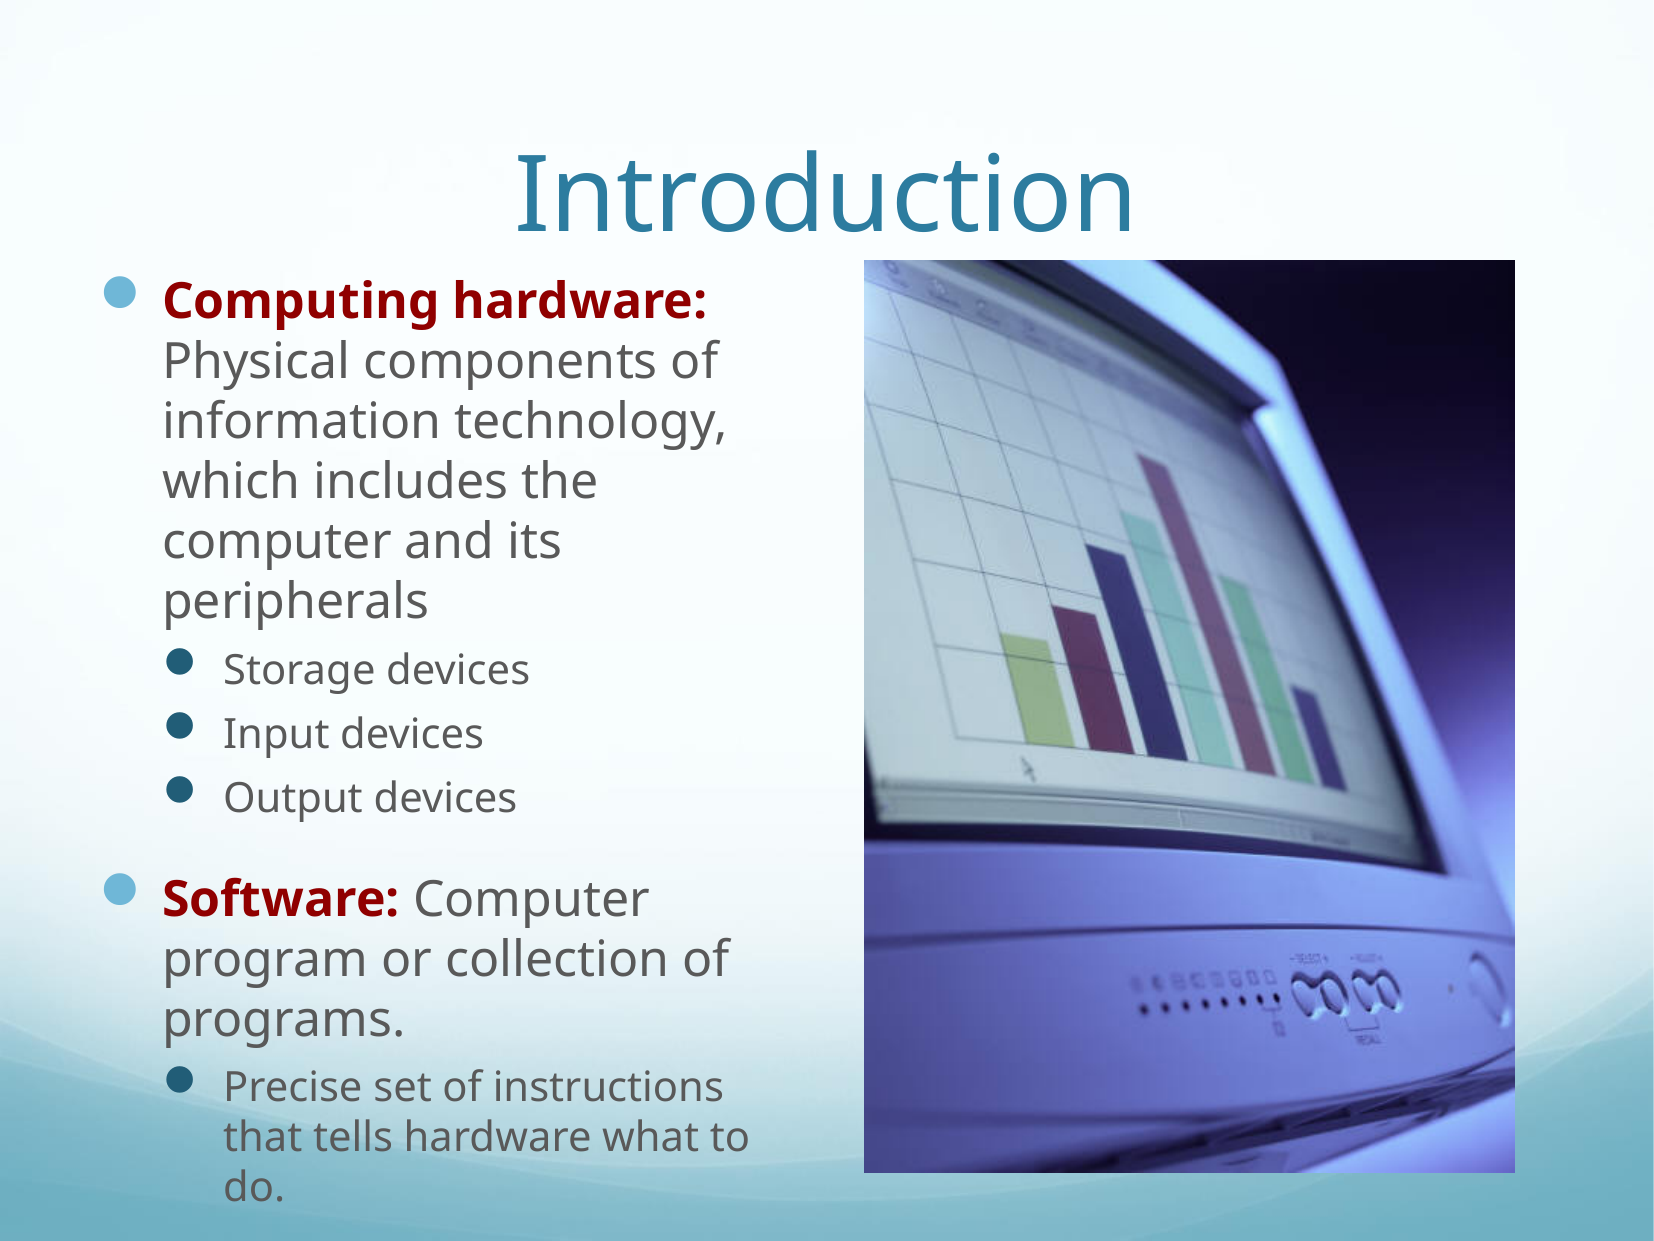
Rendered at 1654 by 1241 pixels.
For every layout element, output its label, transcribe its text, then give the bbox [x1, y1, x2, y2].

list Computing hardware: Physical components of information technology, which includes the computer and its peripherals Storage devices Input devices Output devices Software: Computer program or collection of programs. Precise set of instructions that tells hardware what to do. [82, 260, 801, 1061]
title Introduction [99, 19, 1554, 262]
picture [0, 0, 1654, 1241]
